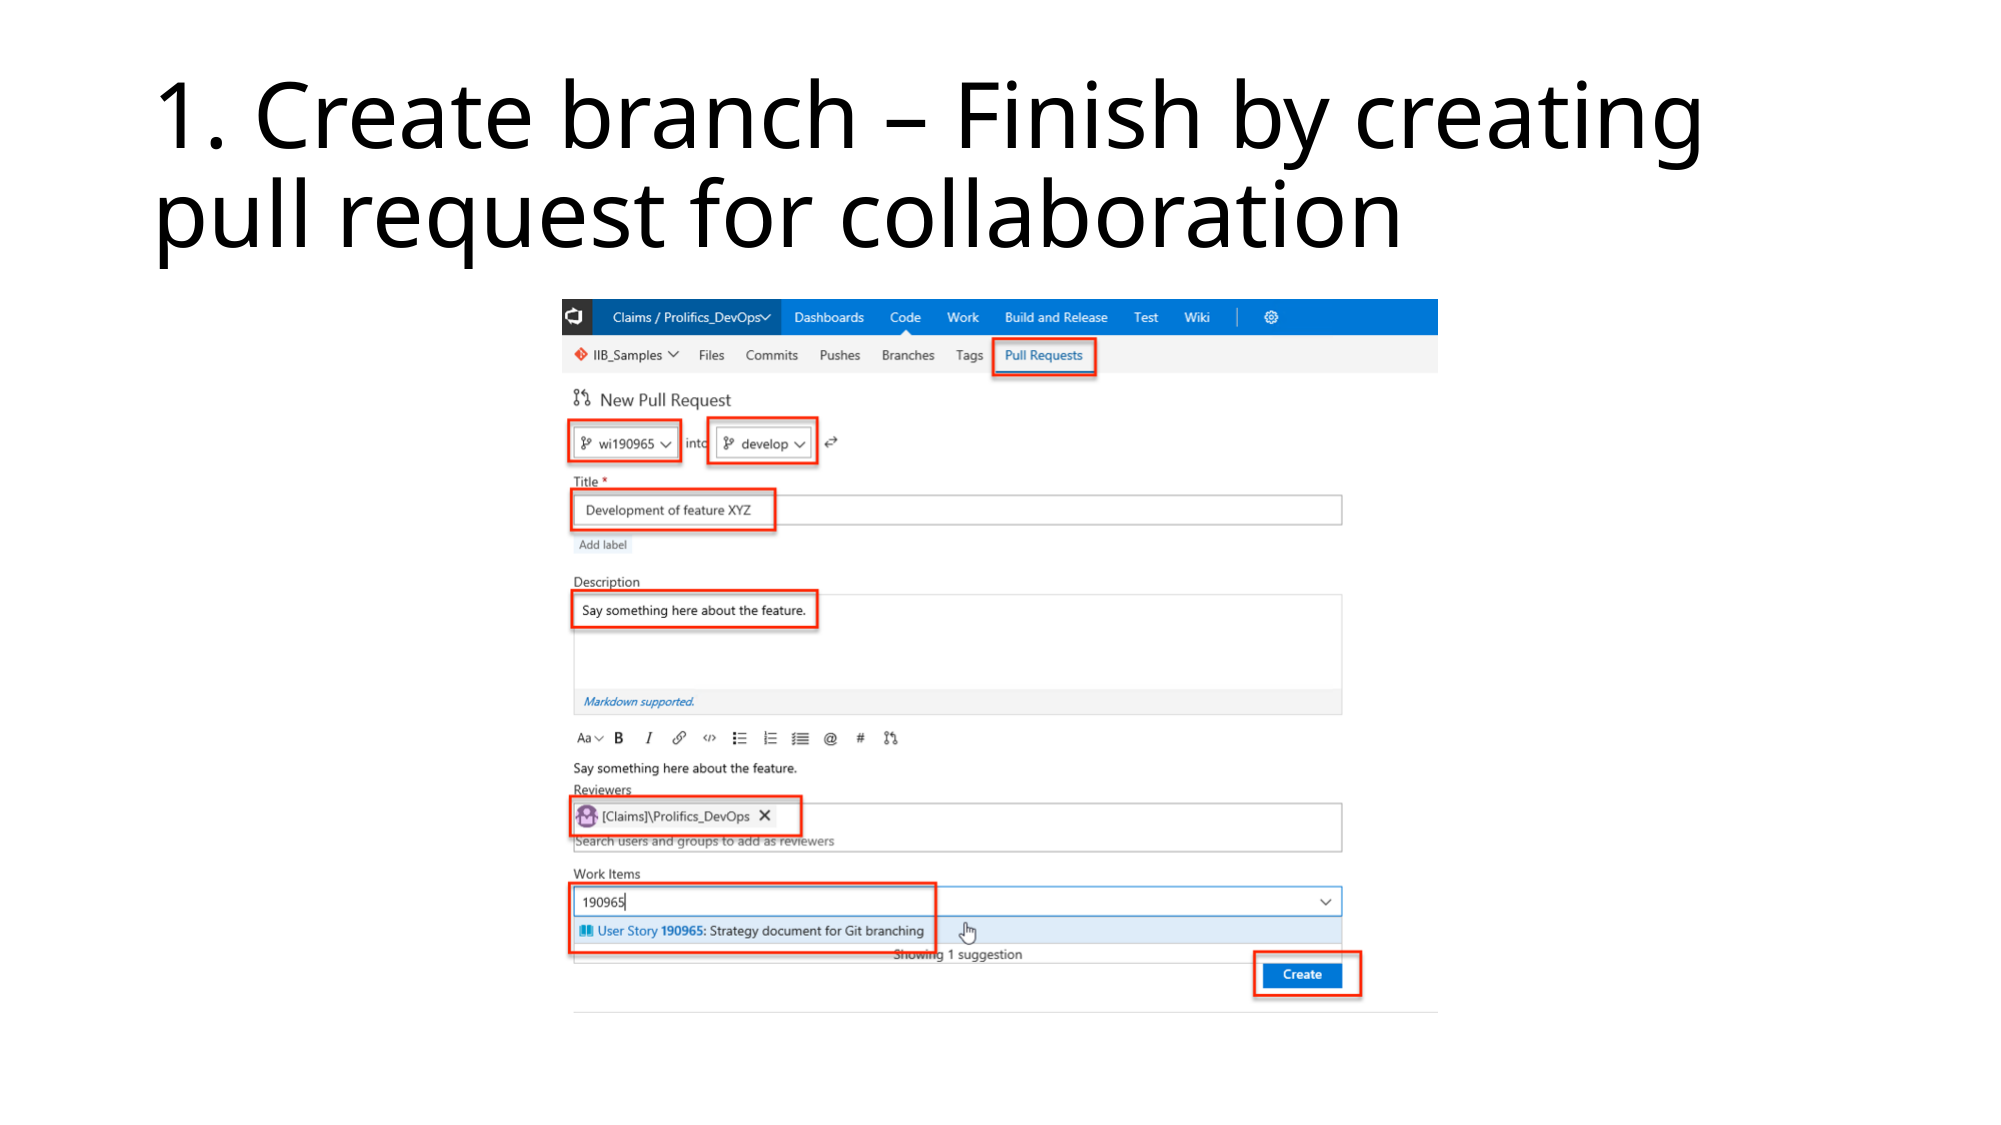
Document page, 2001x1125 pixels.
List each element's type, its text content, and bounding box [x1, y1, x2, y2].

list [562, 299, 1438, 1014]
title 1. Create branch – Finish by creating pull request for collaboration [137, 59, 1863, 278]
